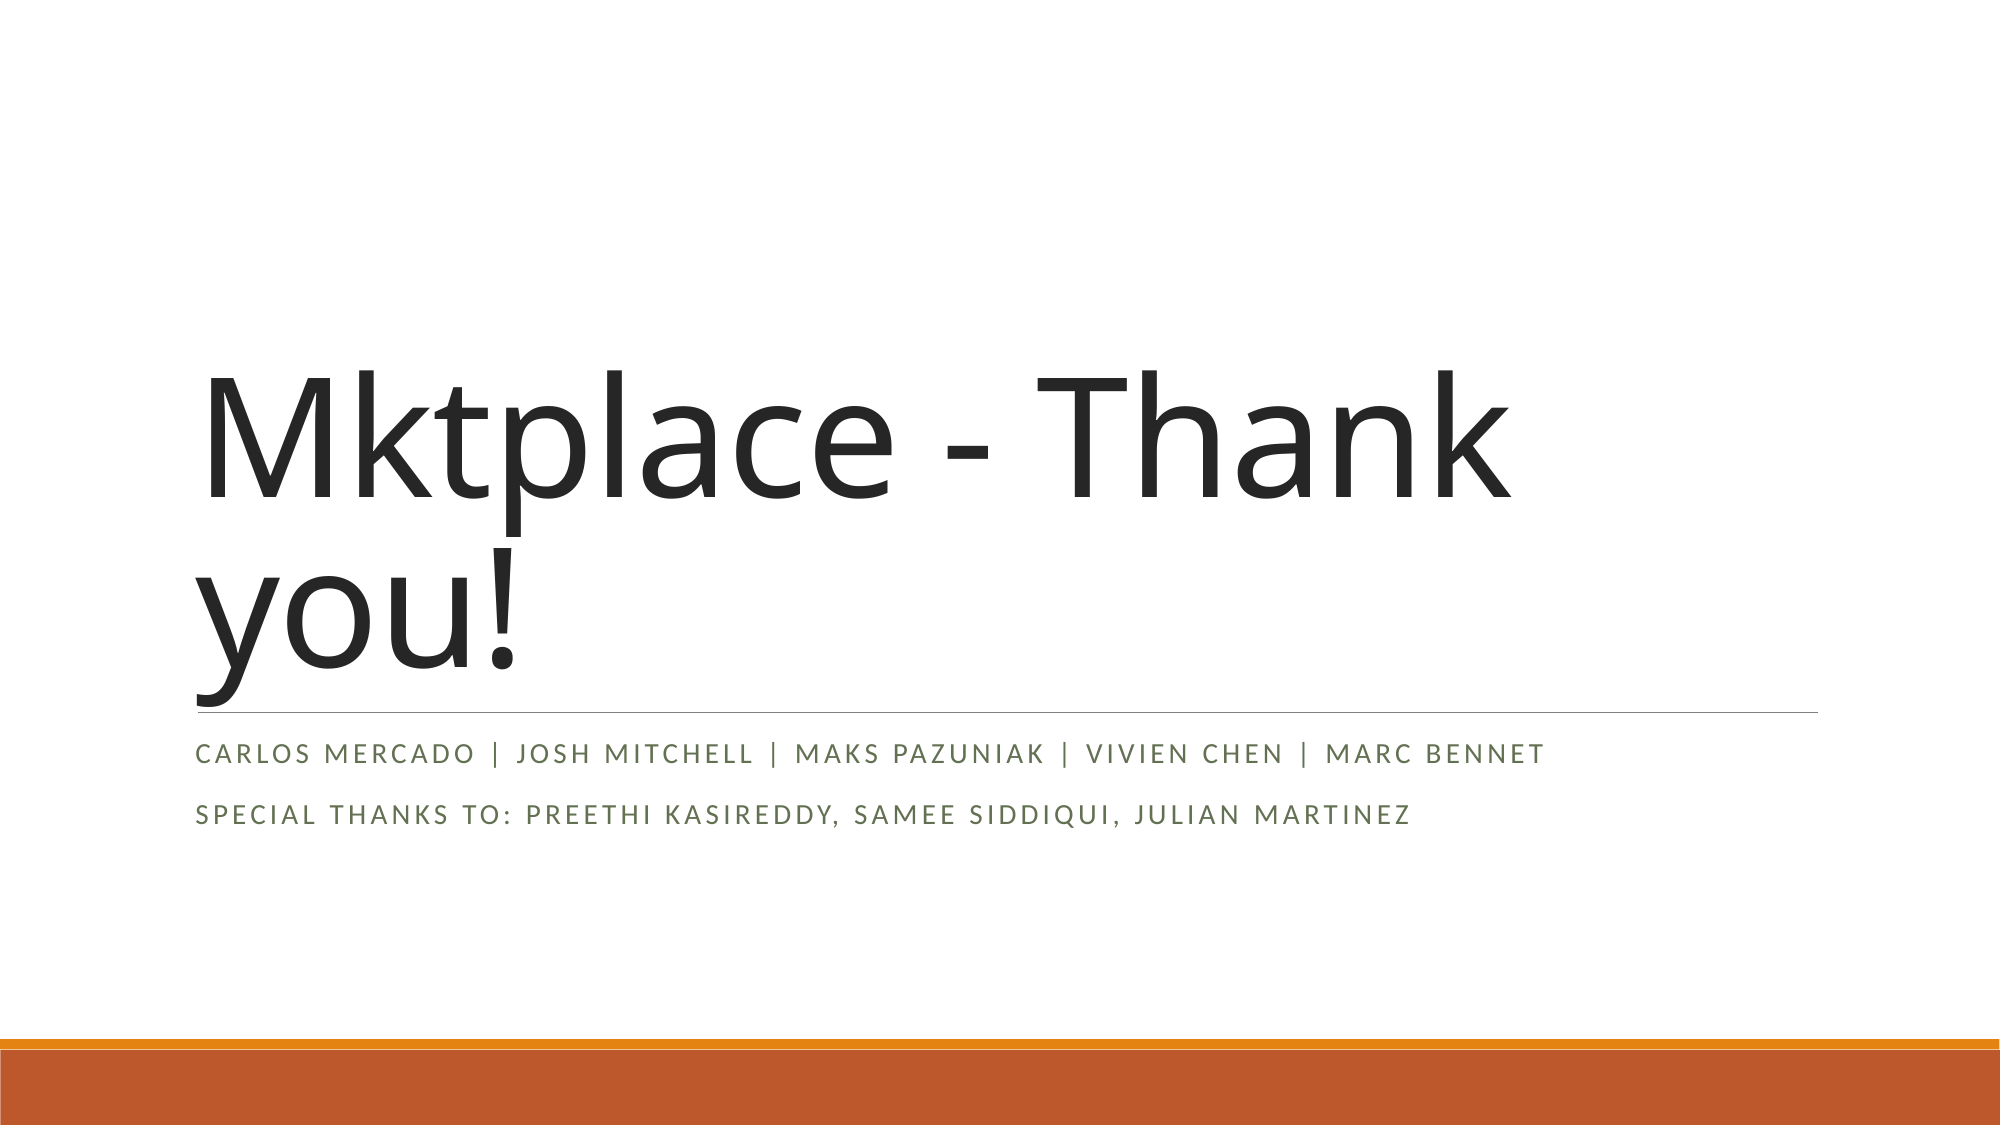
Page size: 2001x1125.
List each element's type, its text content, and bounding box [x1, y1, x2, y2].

subtitle Carlos Mercado | Josh Mitchell | Maks Pazuniak | Vivien Chen | Marc Bennet Special thanks to: Preethi Kasireddy, Samee Siddiqui, Julian Martinez [180, 730, 1831, 919]
title Mktplace - Thank you! [180, 124, 1830, 710]
